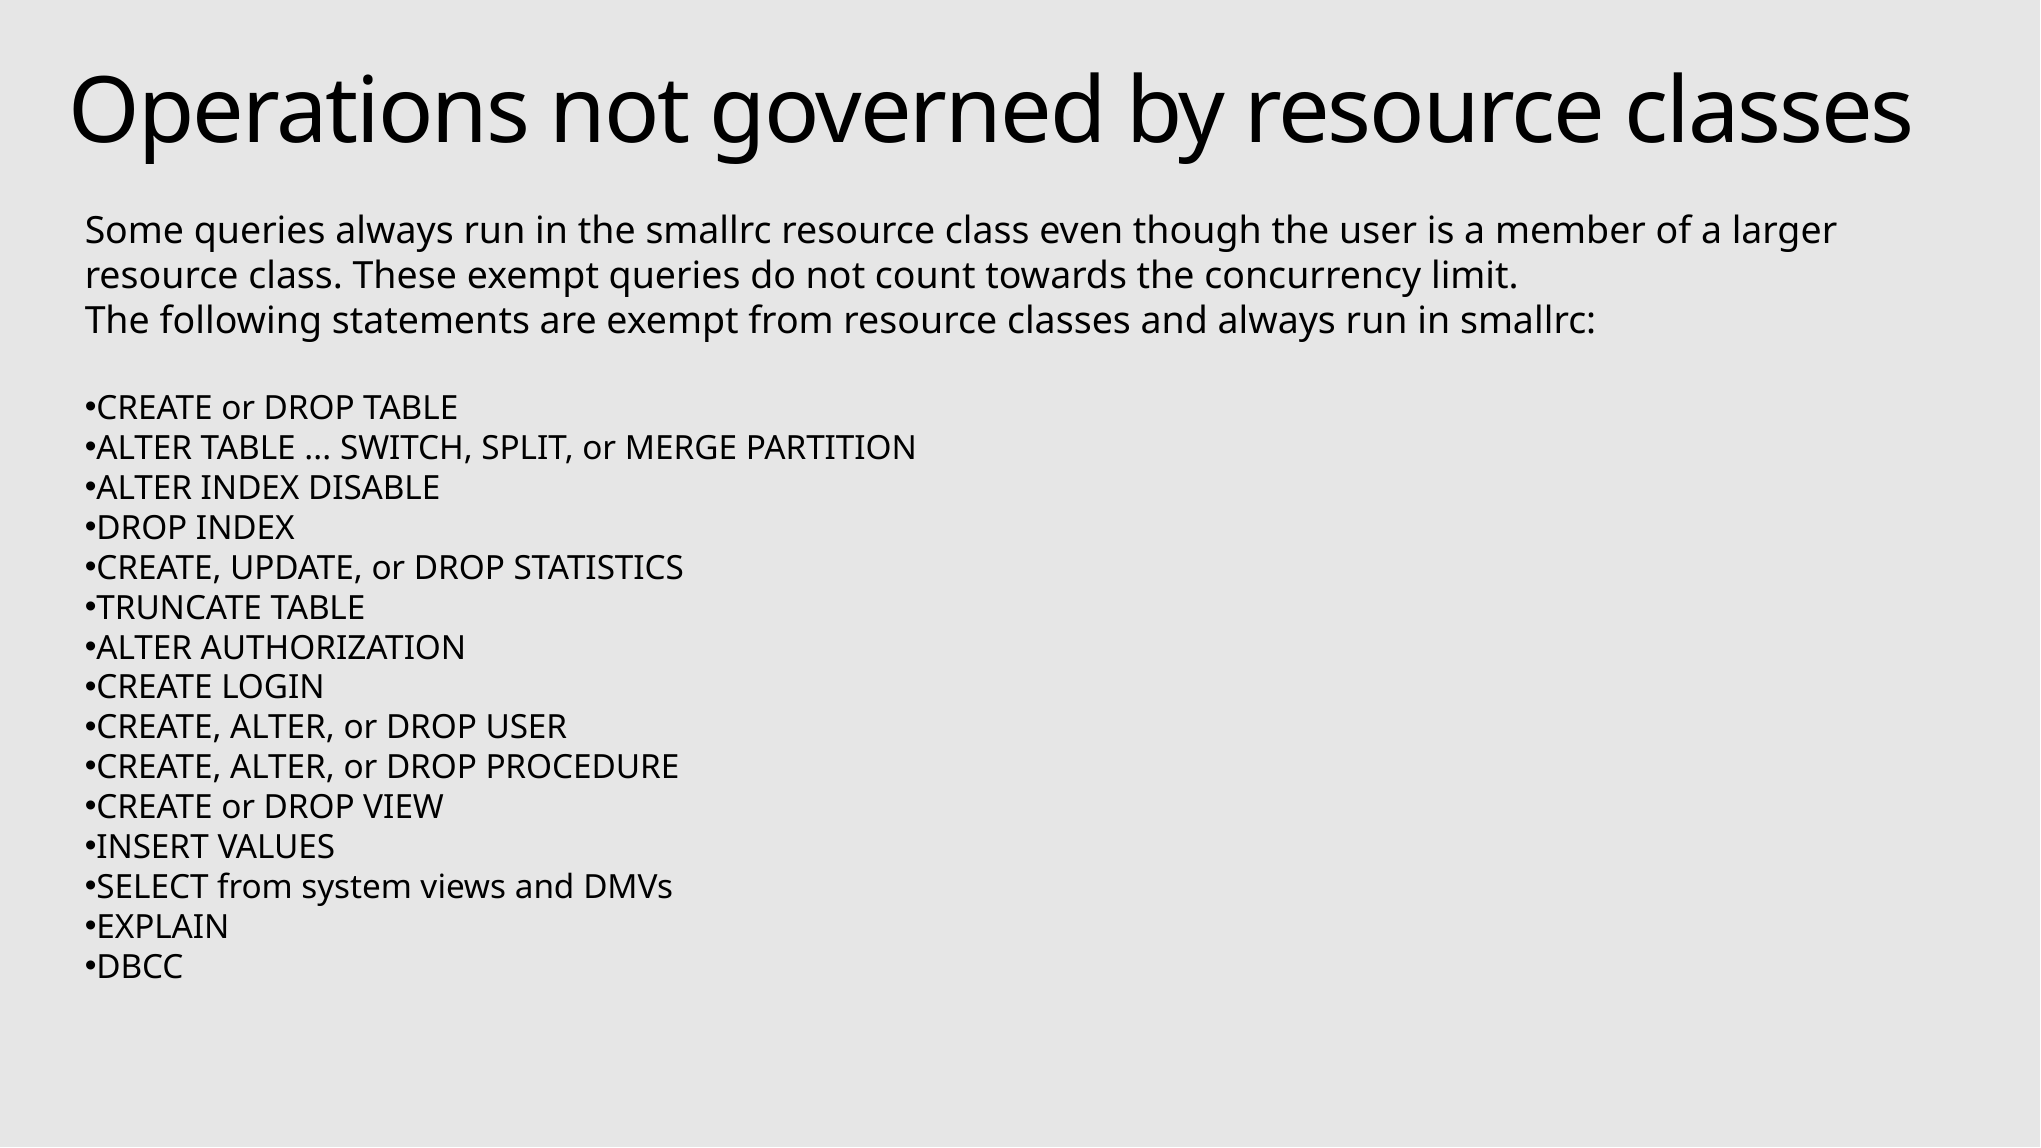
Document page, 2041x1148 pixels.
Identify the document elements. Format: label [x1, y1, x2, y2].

text_box [69, 198, 1953, 993]
title [45, 48, 1996, 199]
